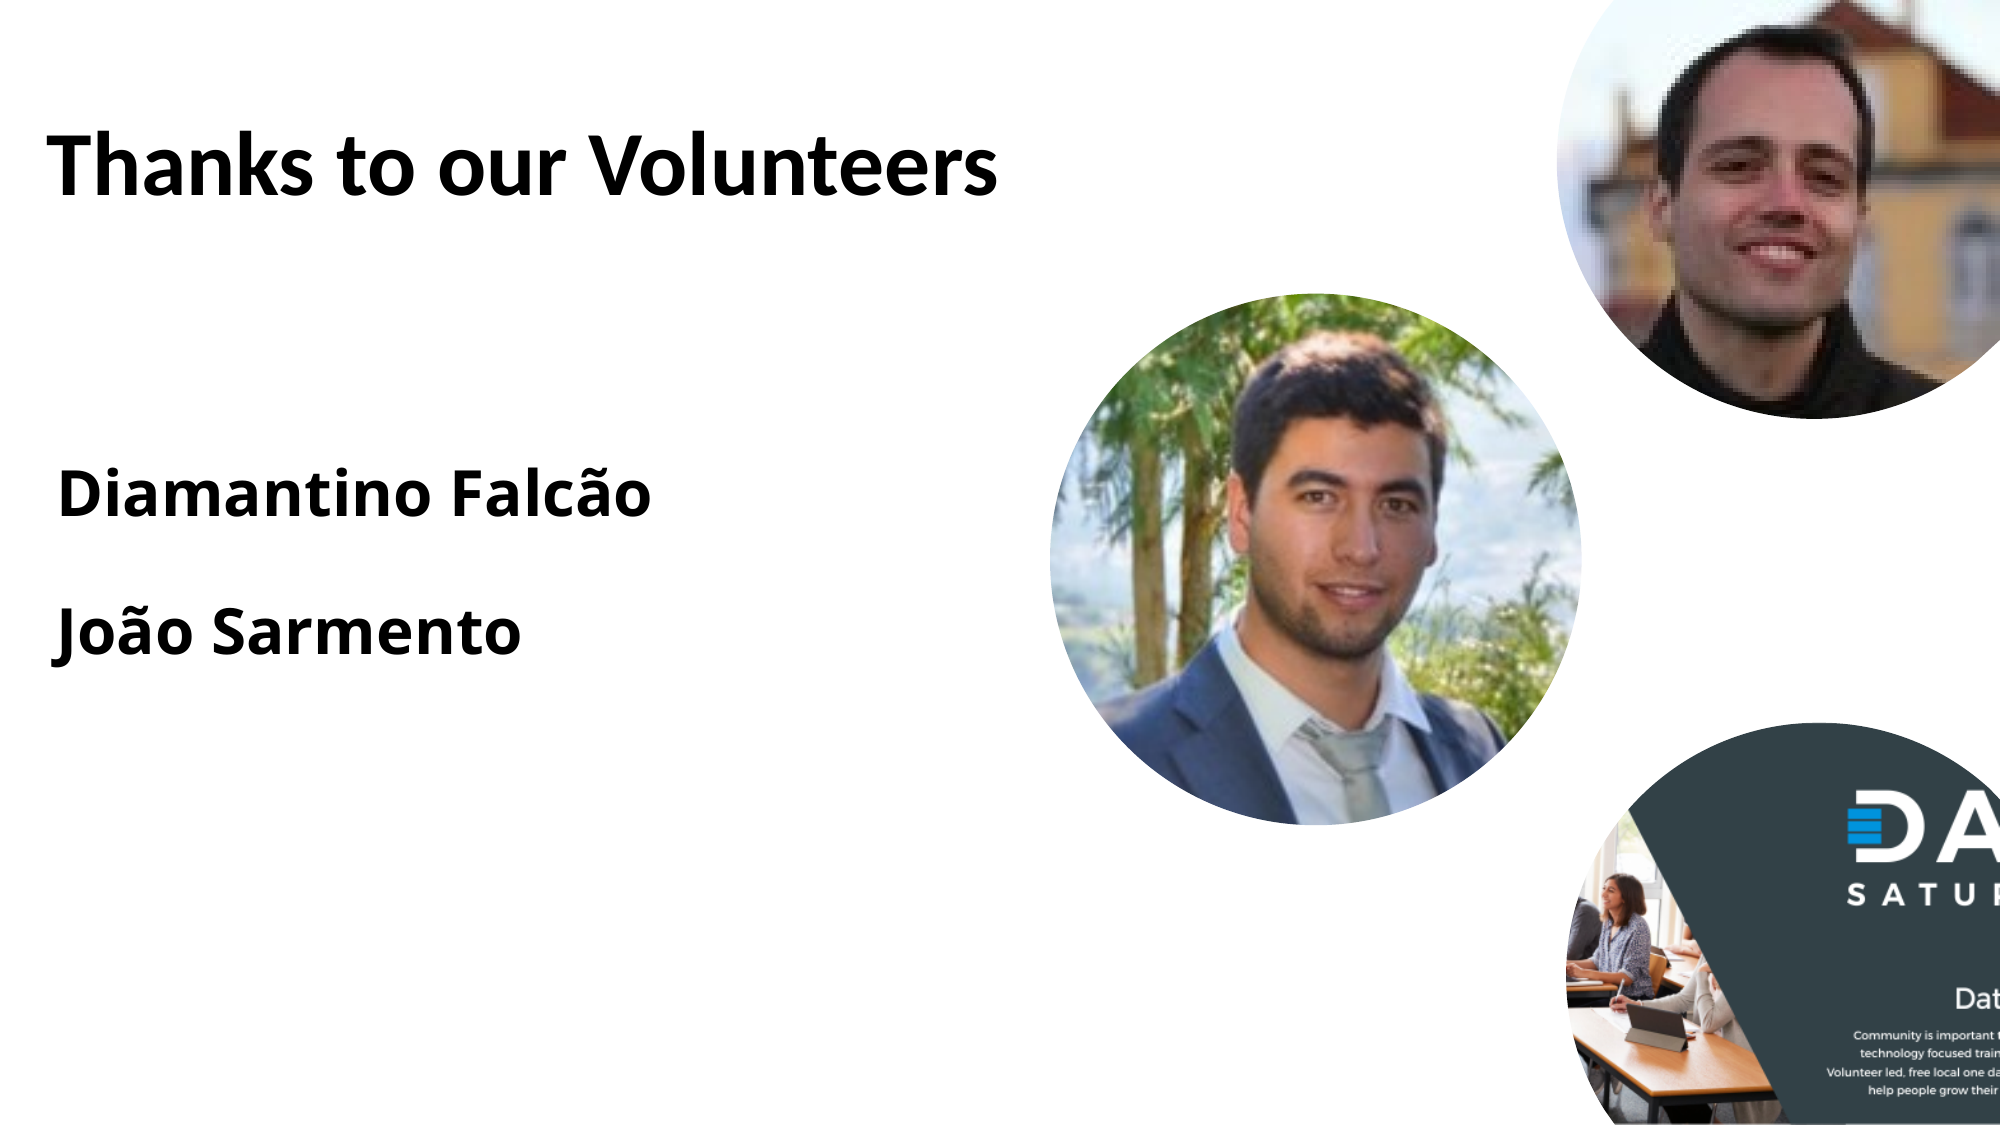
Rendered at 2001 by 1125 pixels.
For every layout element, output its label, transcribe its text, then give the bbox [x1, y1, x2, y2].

picture [1049, 0, 2000, 1125]
text_box Thanks to our Volunteers [31, 96, 1050, 221]
title Diamantino Falcão João Sarmento [41, 313, 1041, 676]
